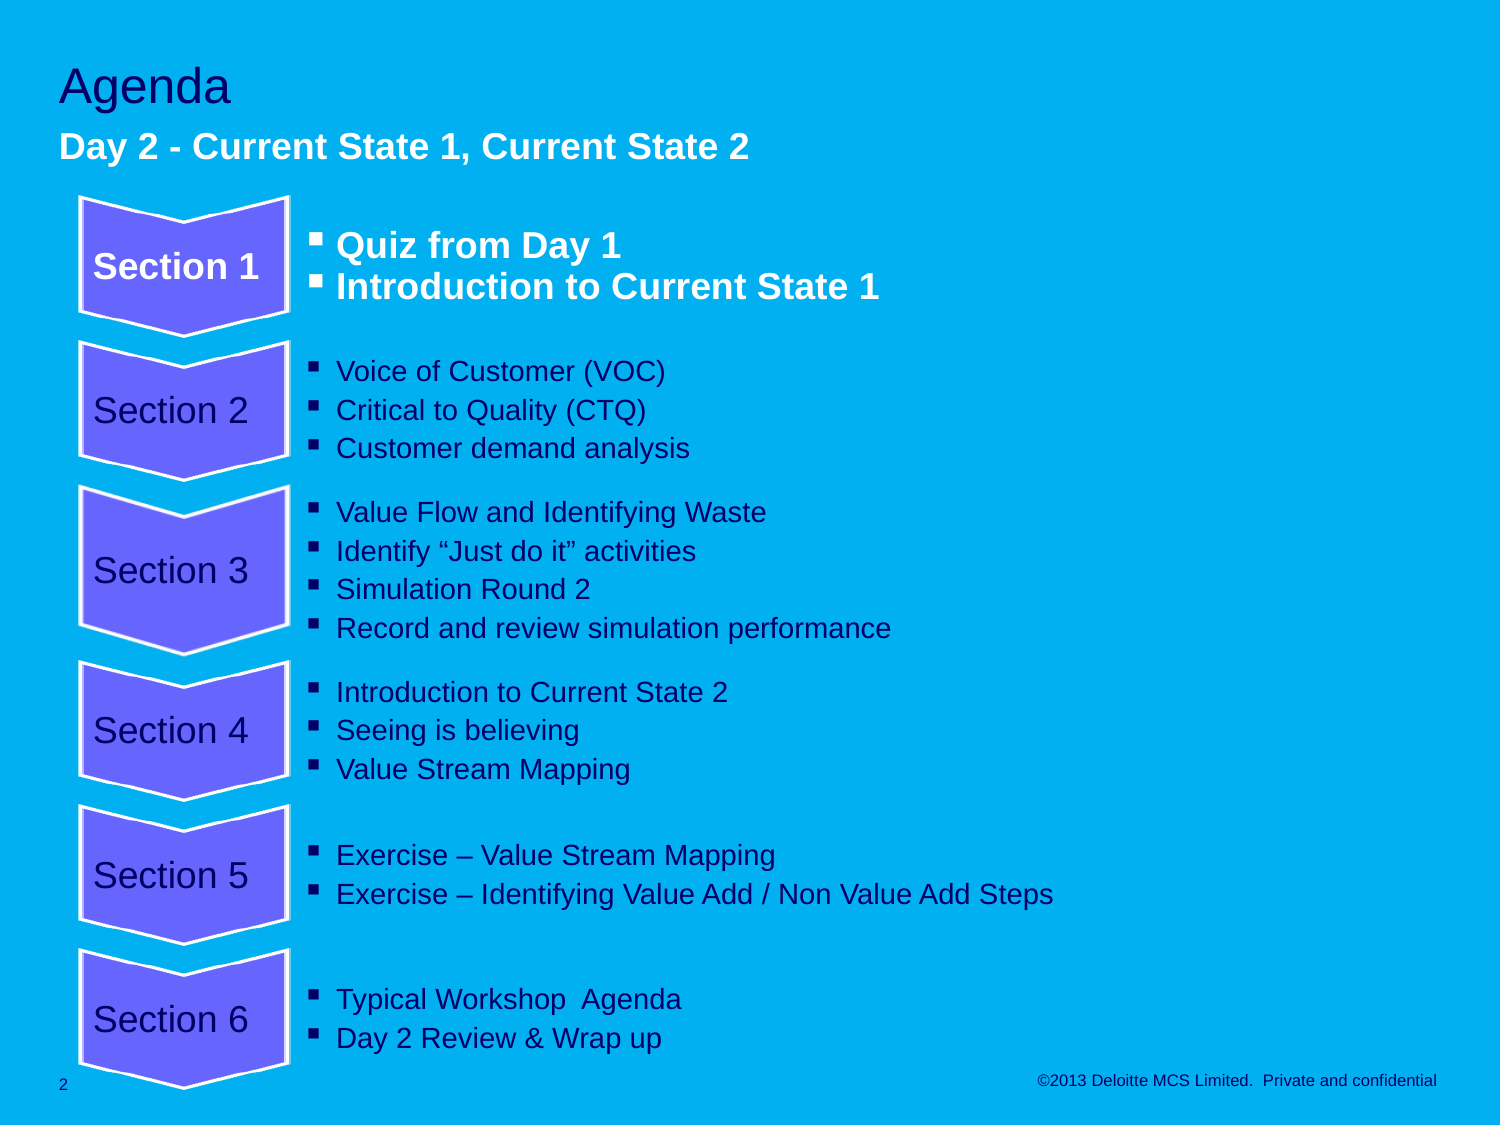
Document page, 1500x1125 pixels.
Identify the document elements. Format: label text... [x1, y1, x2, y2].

title Agenda Day 2 - Current State 1, Current State 2 [58, 58, 1441, 163]
table_header Section 1 [78, 194, 291, 338]
table_cell Section 2 [78, 338, 291, 482]
table_cell Section 3 [78, 482, 291, 659]
table_cell Voice of Customer (VOC) Critical to Quality (CTQ) Customer demand analysis [291, 338, 1448, 482]
table_header Quiz from Day 1 Introduction to Current State 1 [291, 194, 1448, 338]
table_cell Section 4 [78, 659, 291, 803]
table_cell Exercise – Value Stream Mapping Exercise – Identifying Value Add / Non Value Add Steps [291, 803, 1448, 947]
table_cell Typical Workshop Agenda Day 2 Review & Wrap up [291, 947, 1448, 1091]
slide_number 2 [58, 1073, 118, 1095]
table_cell Value Flow and Identifying Waste Identify “Just do it” activities Simulation Round 2 Record and review simulation performance [291, 482, 1448, 659]
table_cell Section 6 [78, 947, 291, 1091]
table_cell Introduction to Current State 2 Seeing is believing Value Stream Mapping [291, 659, 1448, 803]
table_cell Section 5 [78, 803, 291, 947]
